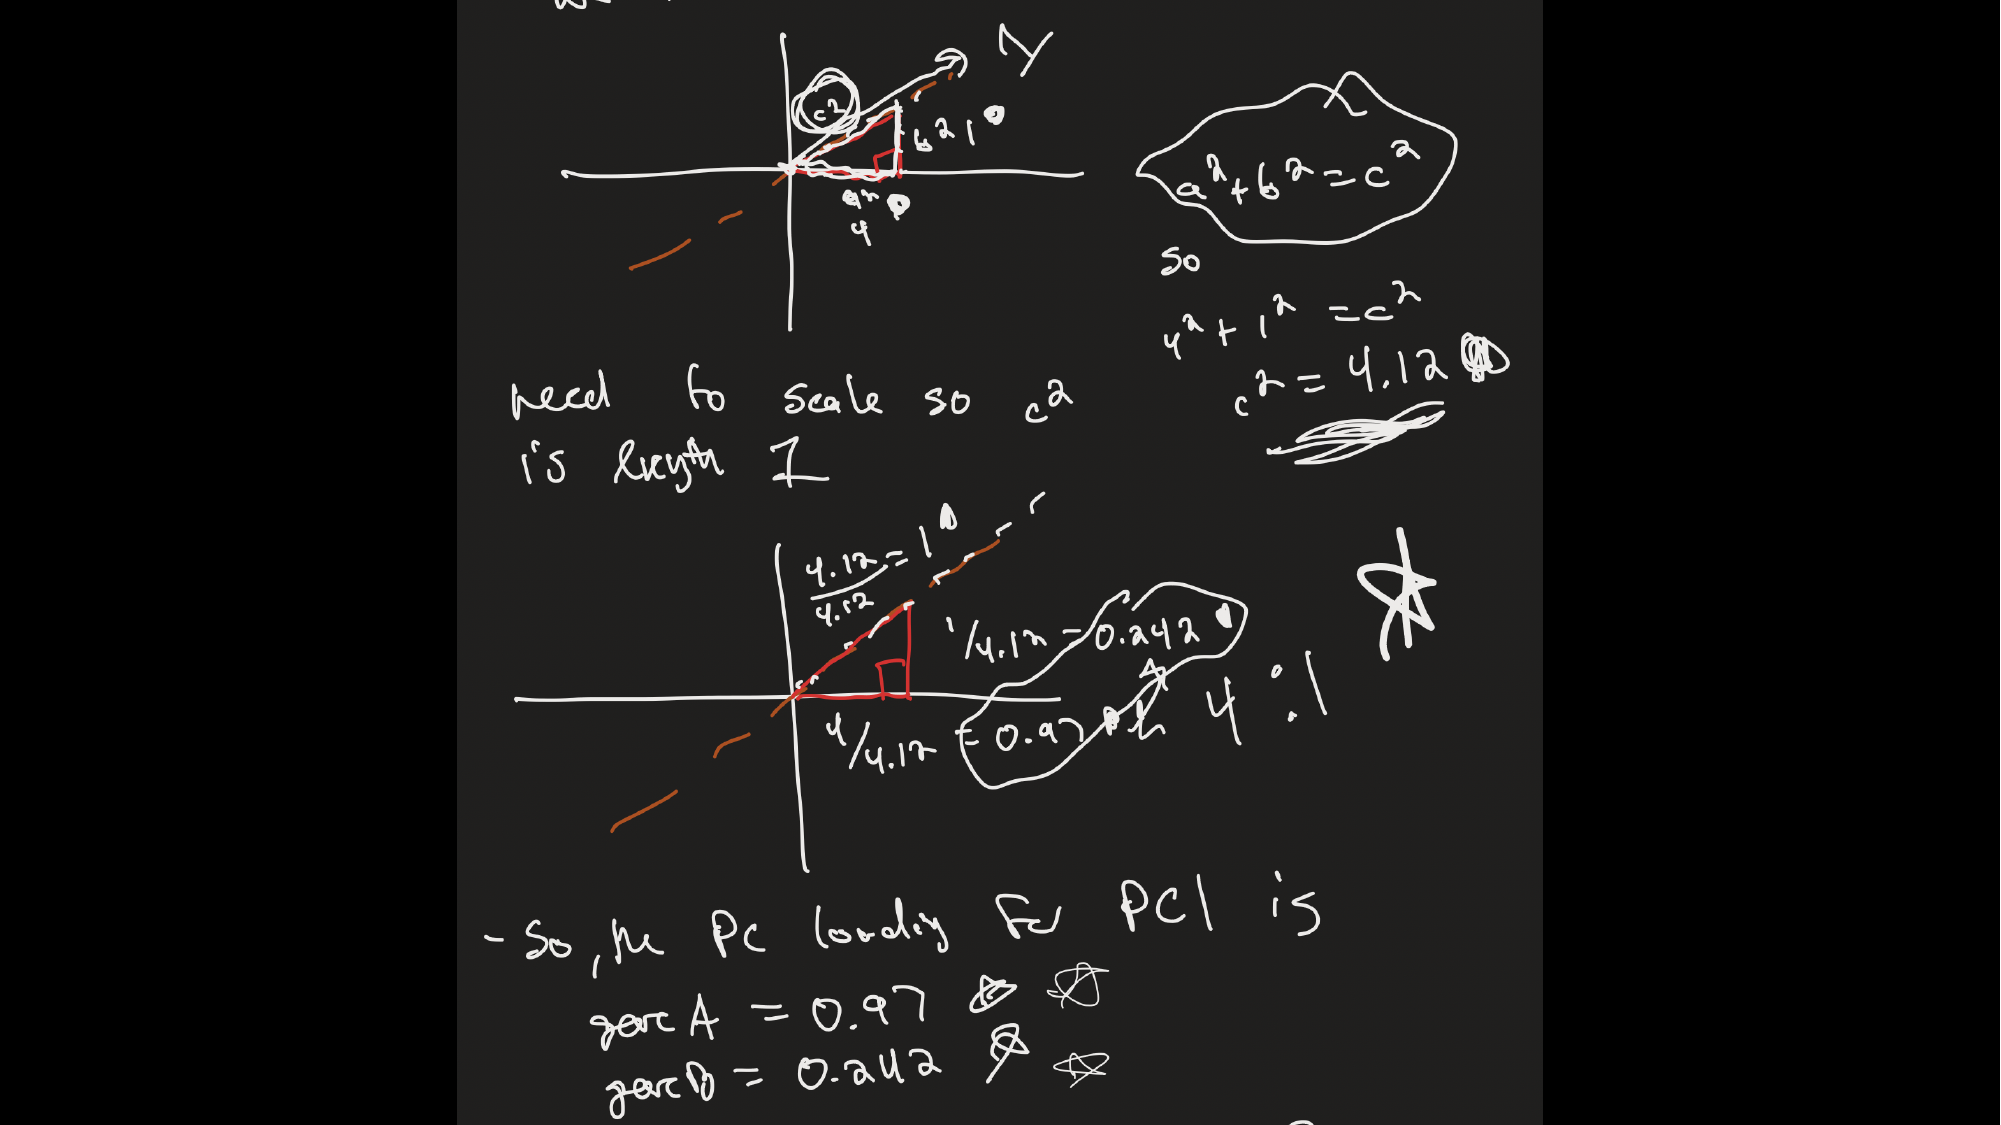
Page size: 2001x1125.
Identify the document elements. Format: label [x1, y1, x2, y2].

picture [456, 0, 1544, 1125]
